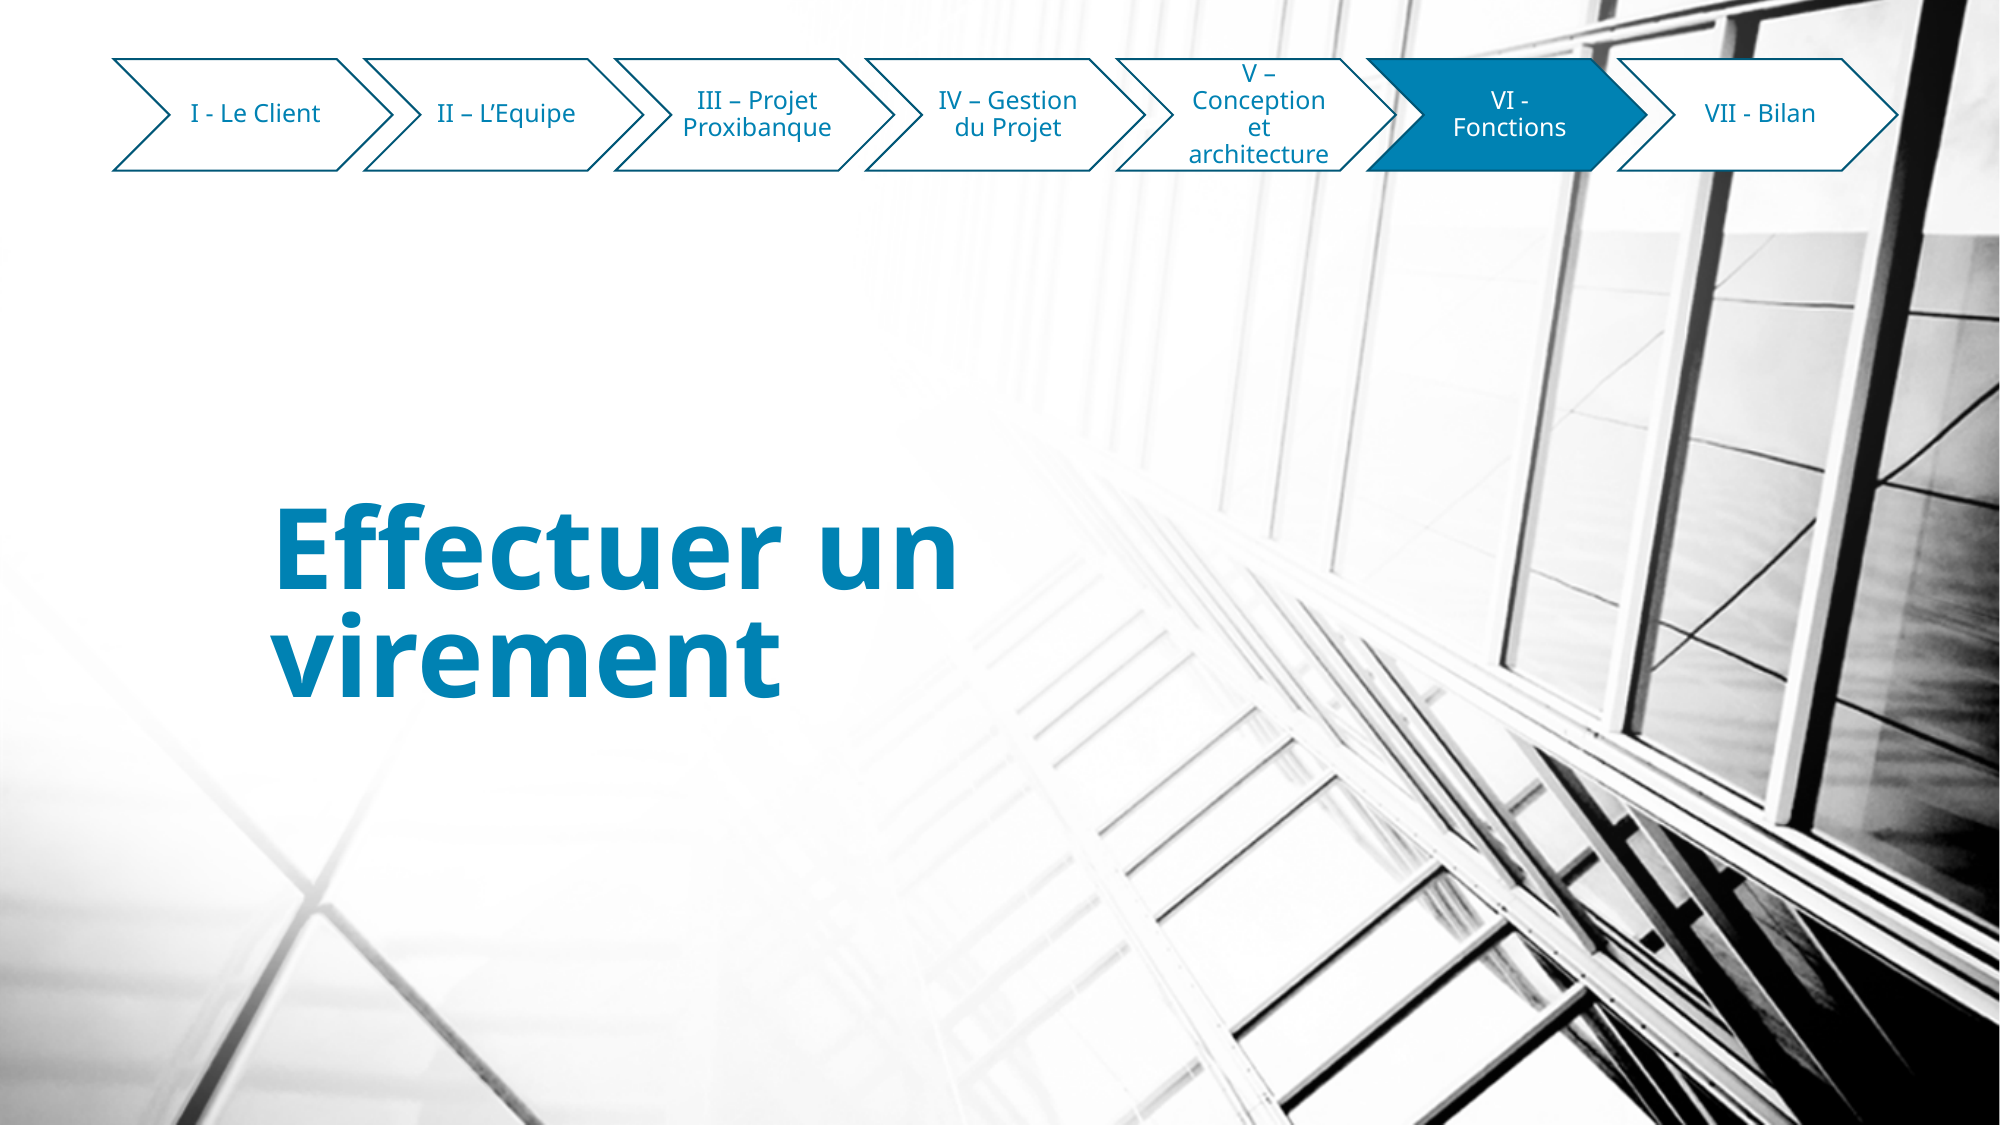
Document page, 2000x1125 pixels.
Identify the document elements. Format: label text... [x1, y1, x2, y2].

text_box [113, 2, 1898, 227]
title Effectuer un virement [255, 314, 1081, 727]
picture [0, 0, 2000, 1125]
